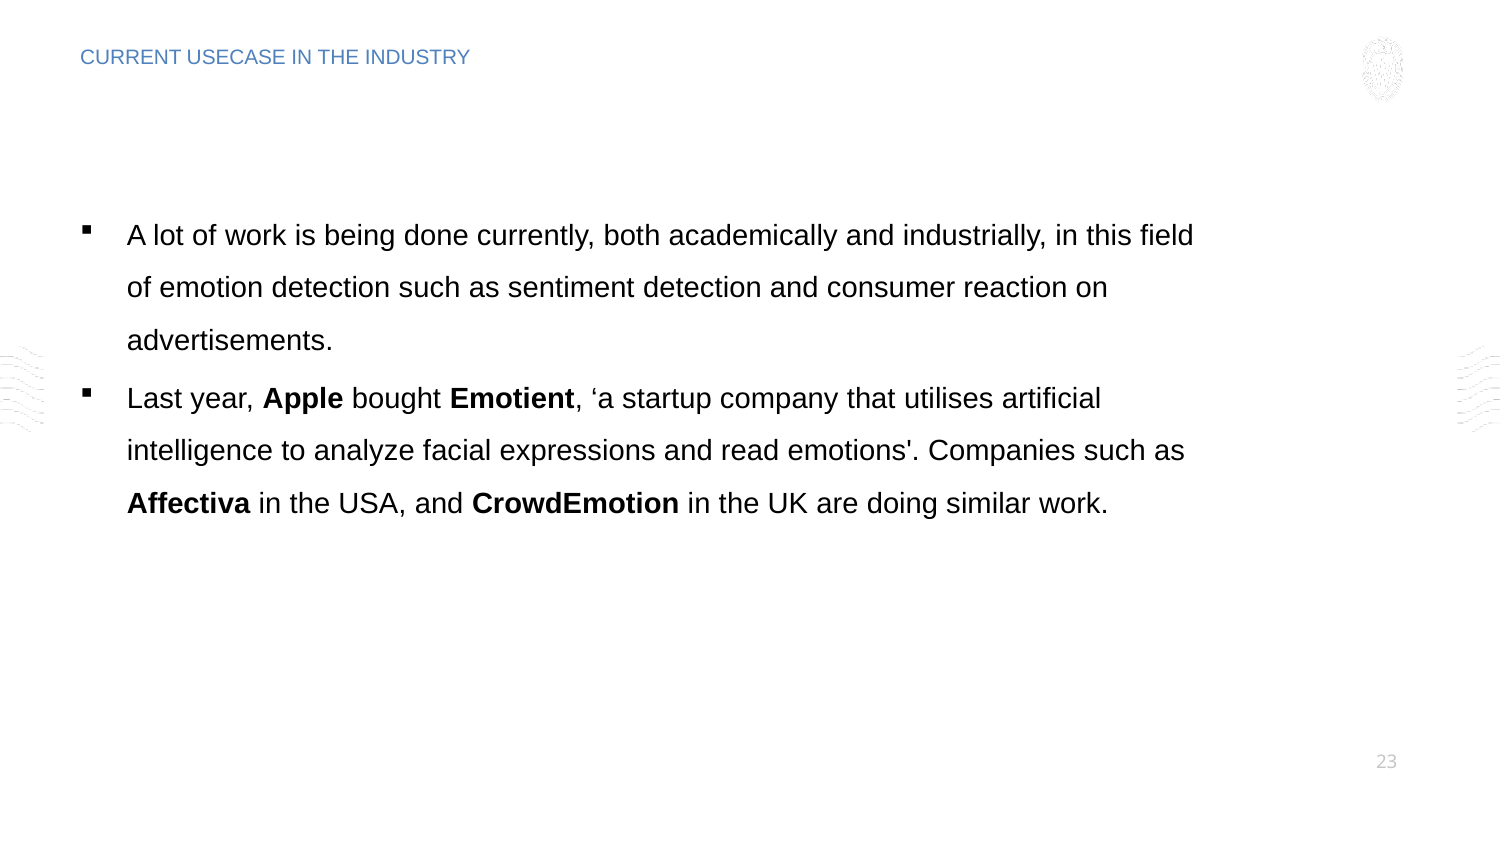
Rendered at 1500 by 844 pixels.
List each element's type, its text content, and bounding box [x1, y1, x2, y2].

list CURRENT USECASE IN THE INDUSTRY [65, 35, 1154, 92]
list A lot of work is being done currently, both academically and industrially, in this field of emotion detection such as sentiment detection and consumer reaction on advertisements. Last year, Apple bought Emotient, ‘a startup company that utilises artificial intelligence to analyze facial expressions and read emotions'. Companies such as Affectiva in the USA, and CrowdEmotion in the UK are doing similar work. [65, 190, 1213, 337]
